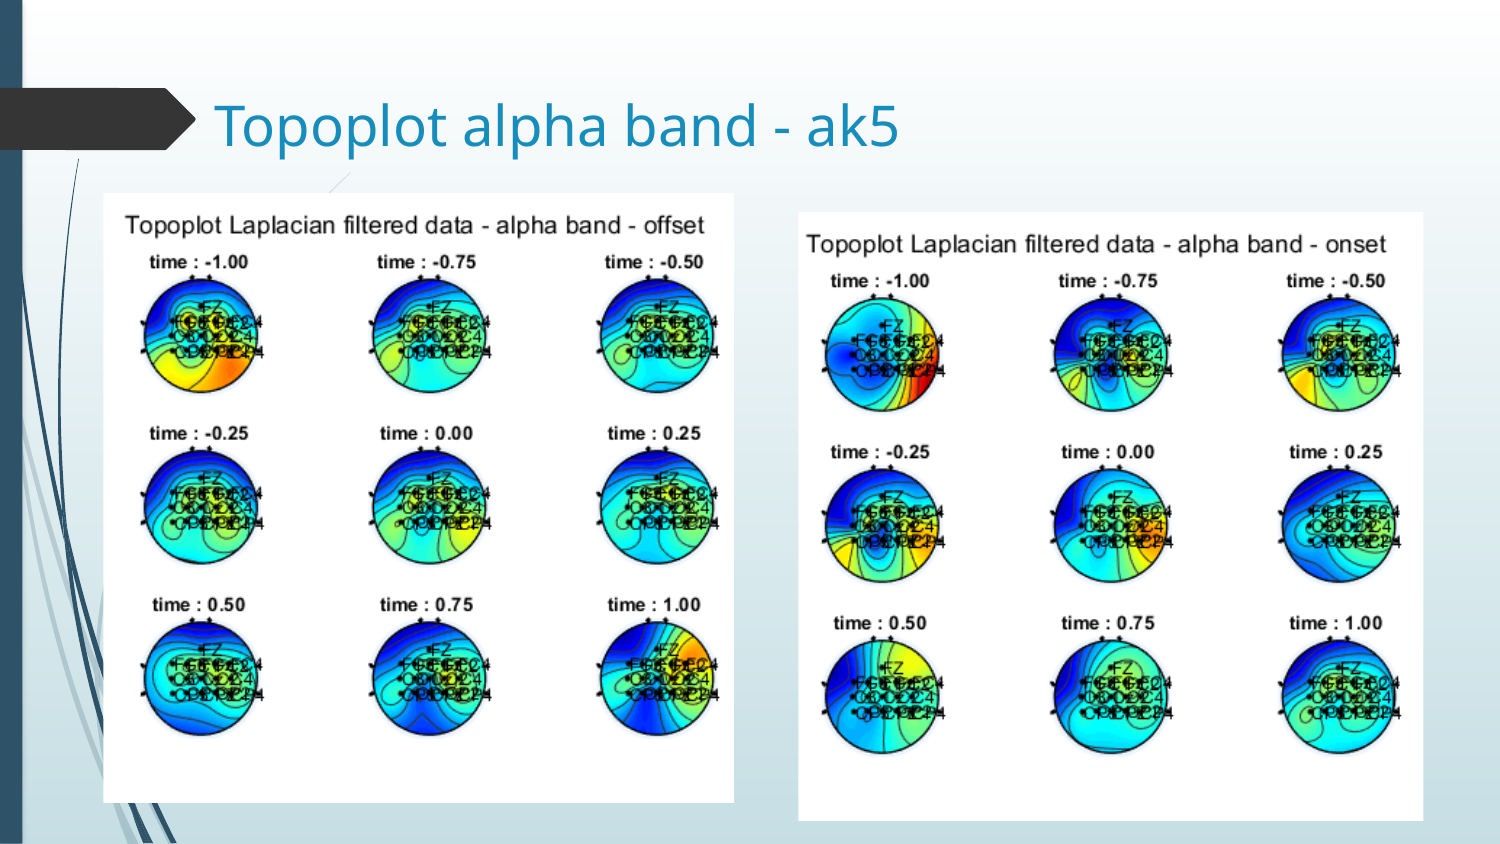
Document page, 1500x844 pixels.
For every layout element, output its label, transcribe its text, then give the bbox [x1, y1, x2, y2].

title Topoplot alpha band - ak5 [199, 84, 1461, 173]
picture [103, 193, 735, 803]
picture [798, 211, 1424, 822]
